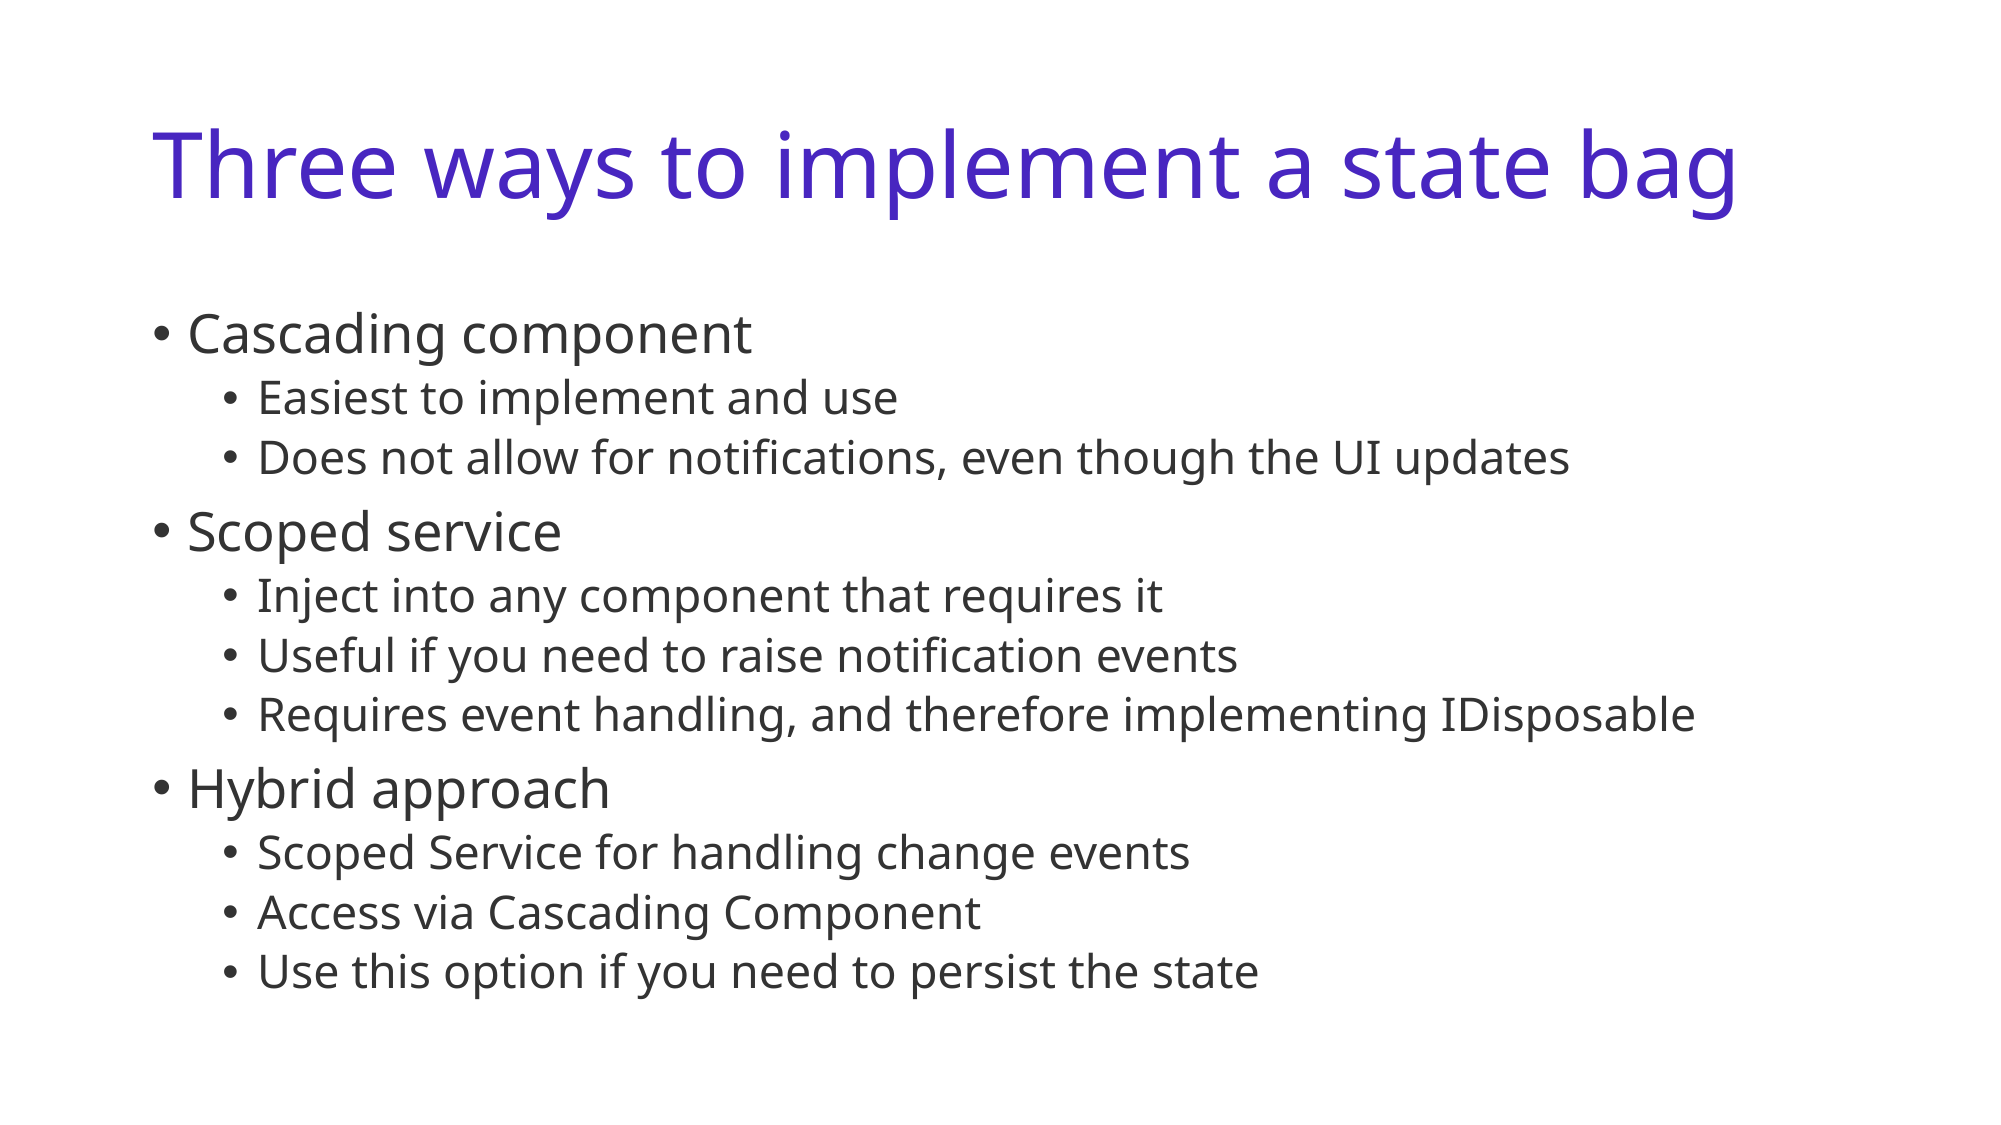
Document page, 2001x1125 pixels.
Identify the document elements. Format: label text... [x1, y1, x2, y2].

list Cascading component Easiest to implement and use Does not allow for notifications, even though the UI updates Scoped service Inject into any component that requires it Useful if you need to raise notification events Requires event handling, and therefore implementing IDisposable Hybrid approach Scoped Service for handling change events Access via Cascading Component Use this option if you need to persist the state [137, 299, 1863, 1014]
title Three ways to implement a state bag [137, 59, 1863, 278]
